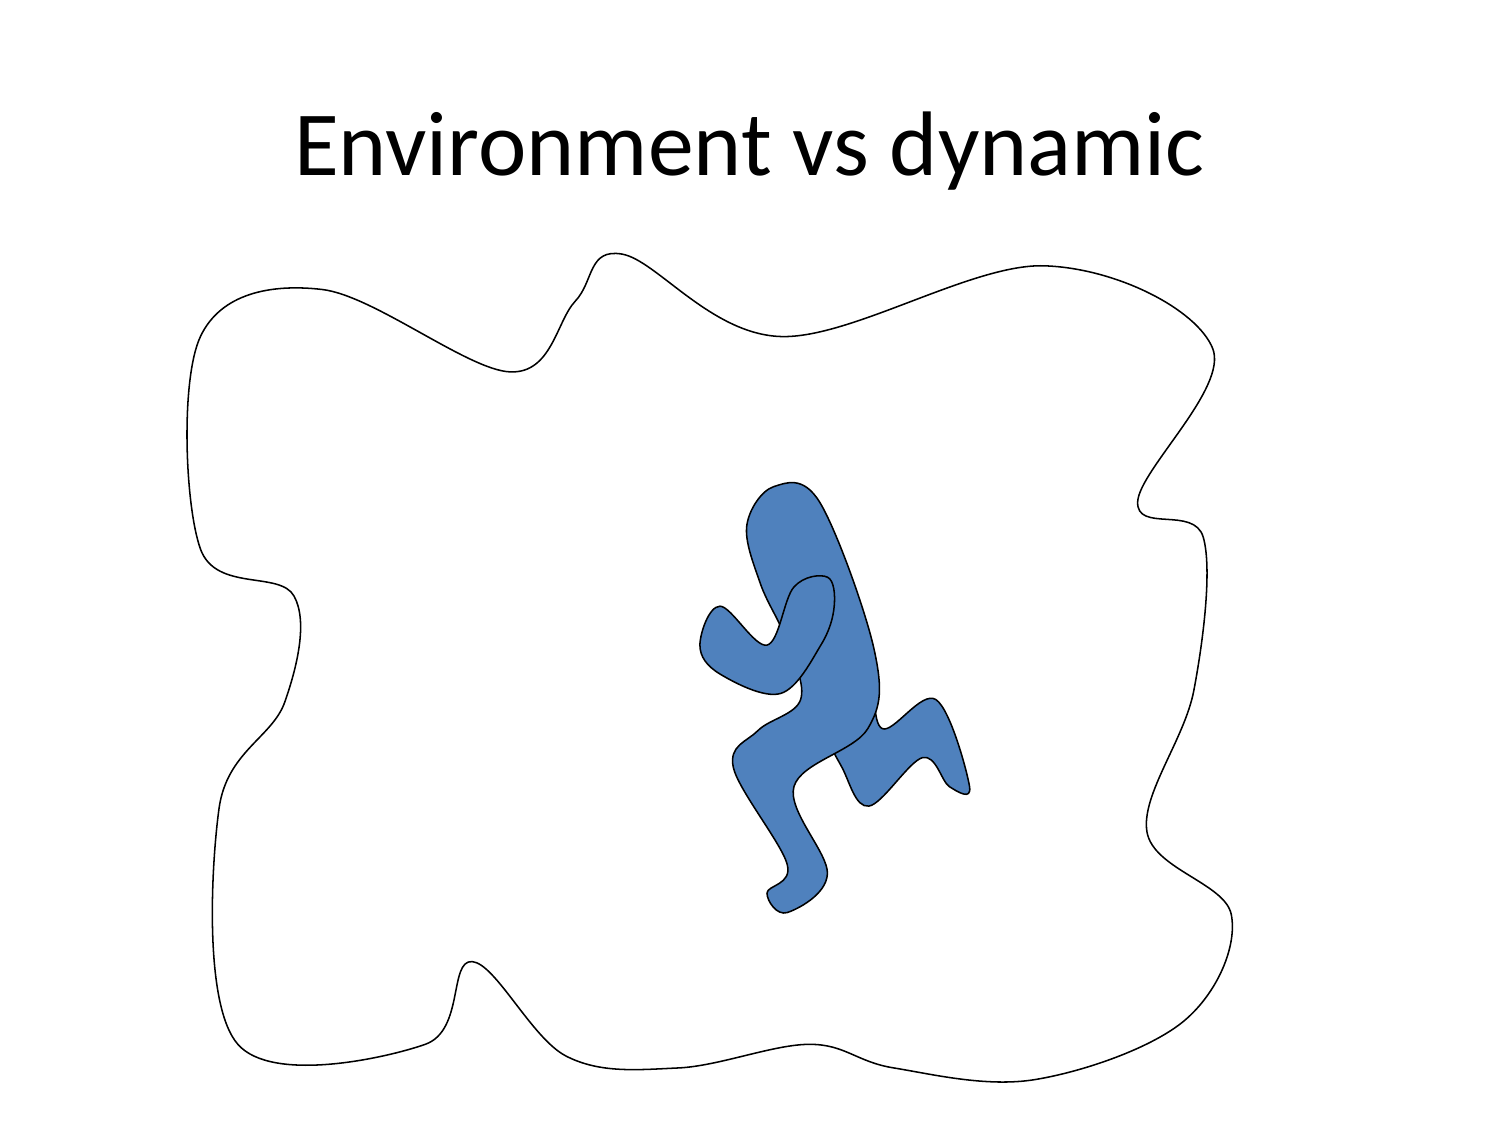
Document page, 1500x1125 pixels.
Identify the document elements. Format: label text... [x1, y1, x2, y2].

title Environment vs dynamic [75, 45, 1425, 233]
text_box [699, 474, 973, 917]
text_box [186, 253, 1233, 1083]
